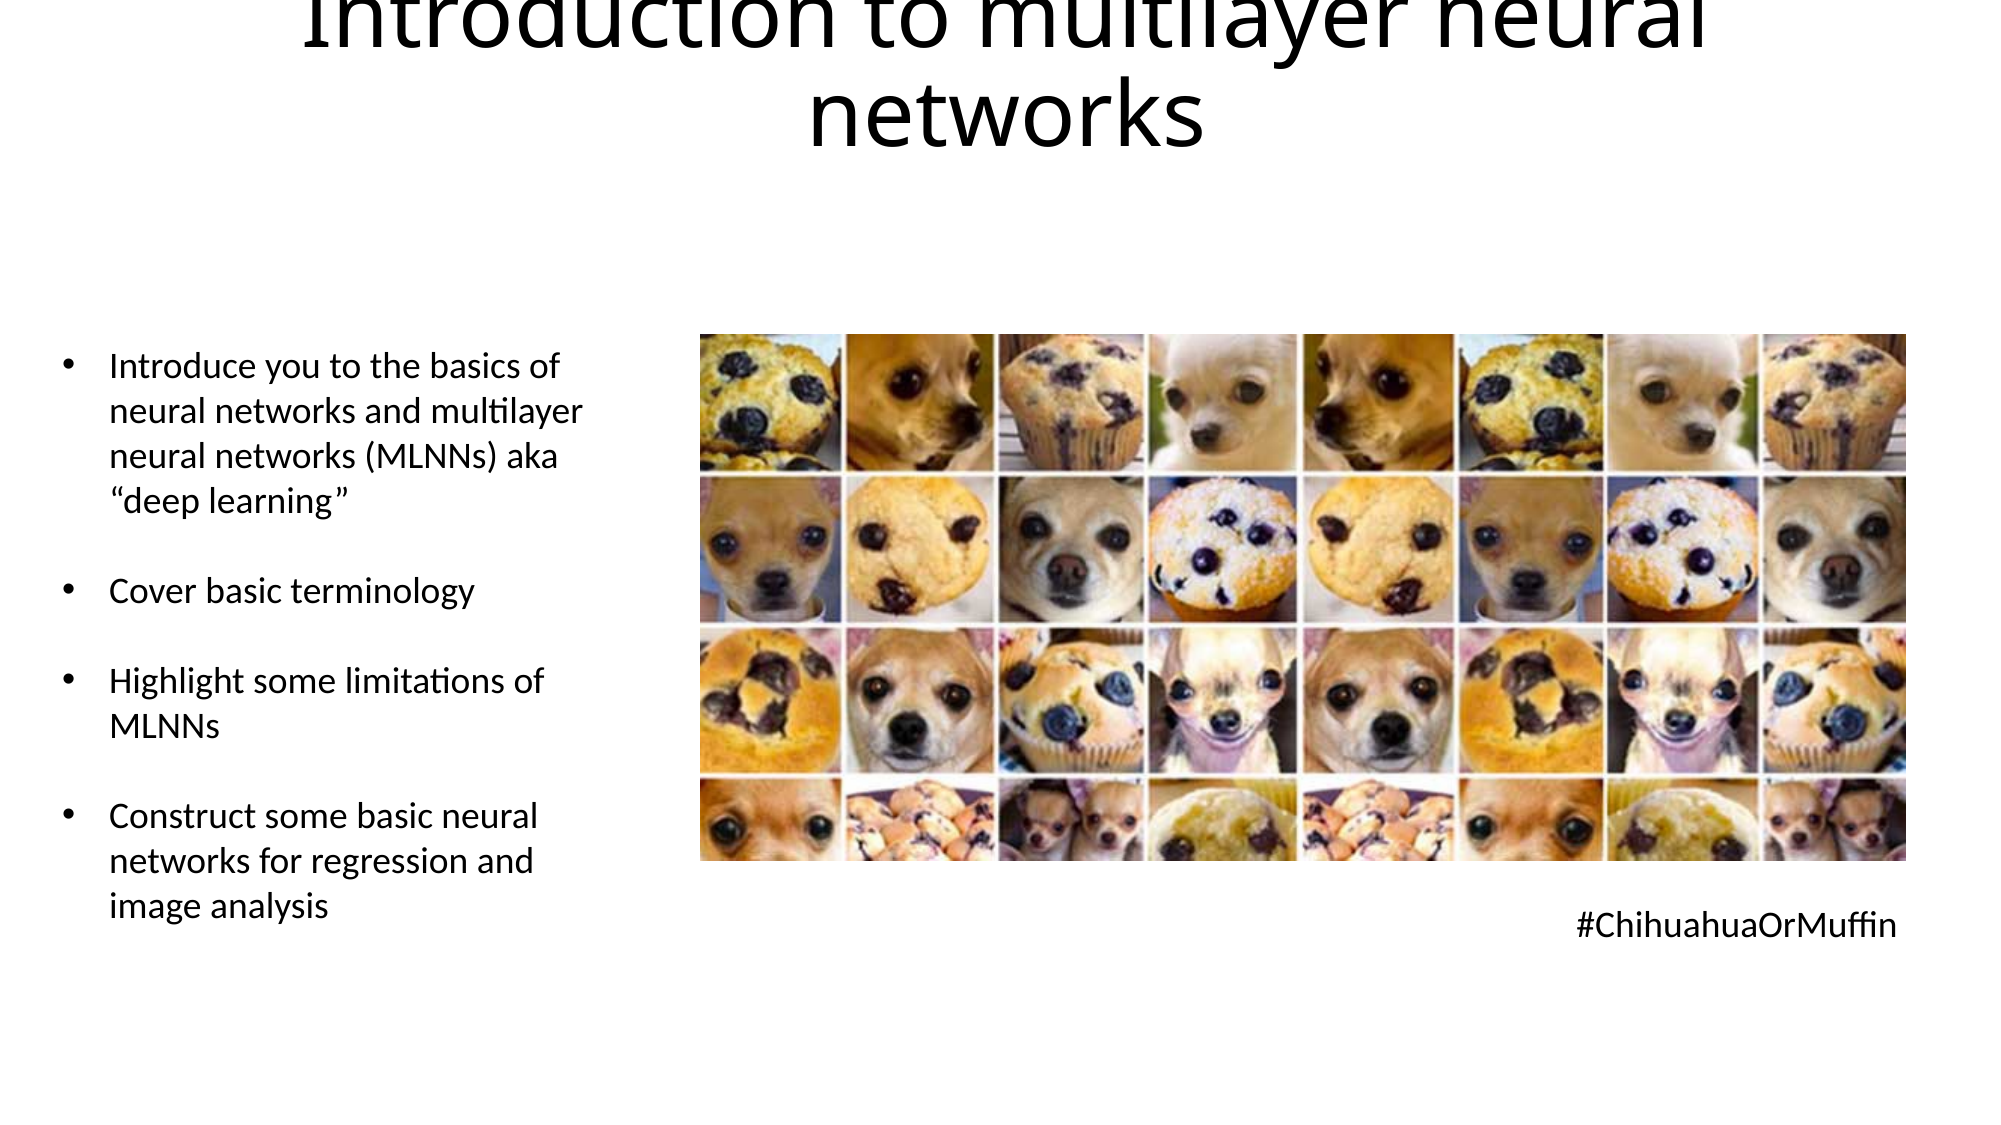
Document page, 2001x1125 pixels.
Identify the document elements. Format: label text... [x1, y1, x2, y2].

picture [700, 334, 1906, 861]
text_box Introduction to multilayer neural networks [144, 0, 1869, 176]
text_box Introduce you to the basics of neural networks and multilayer neural networks (MLNNs) aka “deep learning” Cover basic terminology Highlight some limitations of MLNNs Construct some basic neural networks for regression and image analysis [47, 334, 629, 1024]
text_box #ChihuahuaOrMuffin [1561, 892, 1913, 953]
